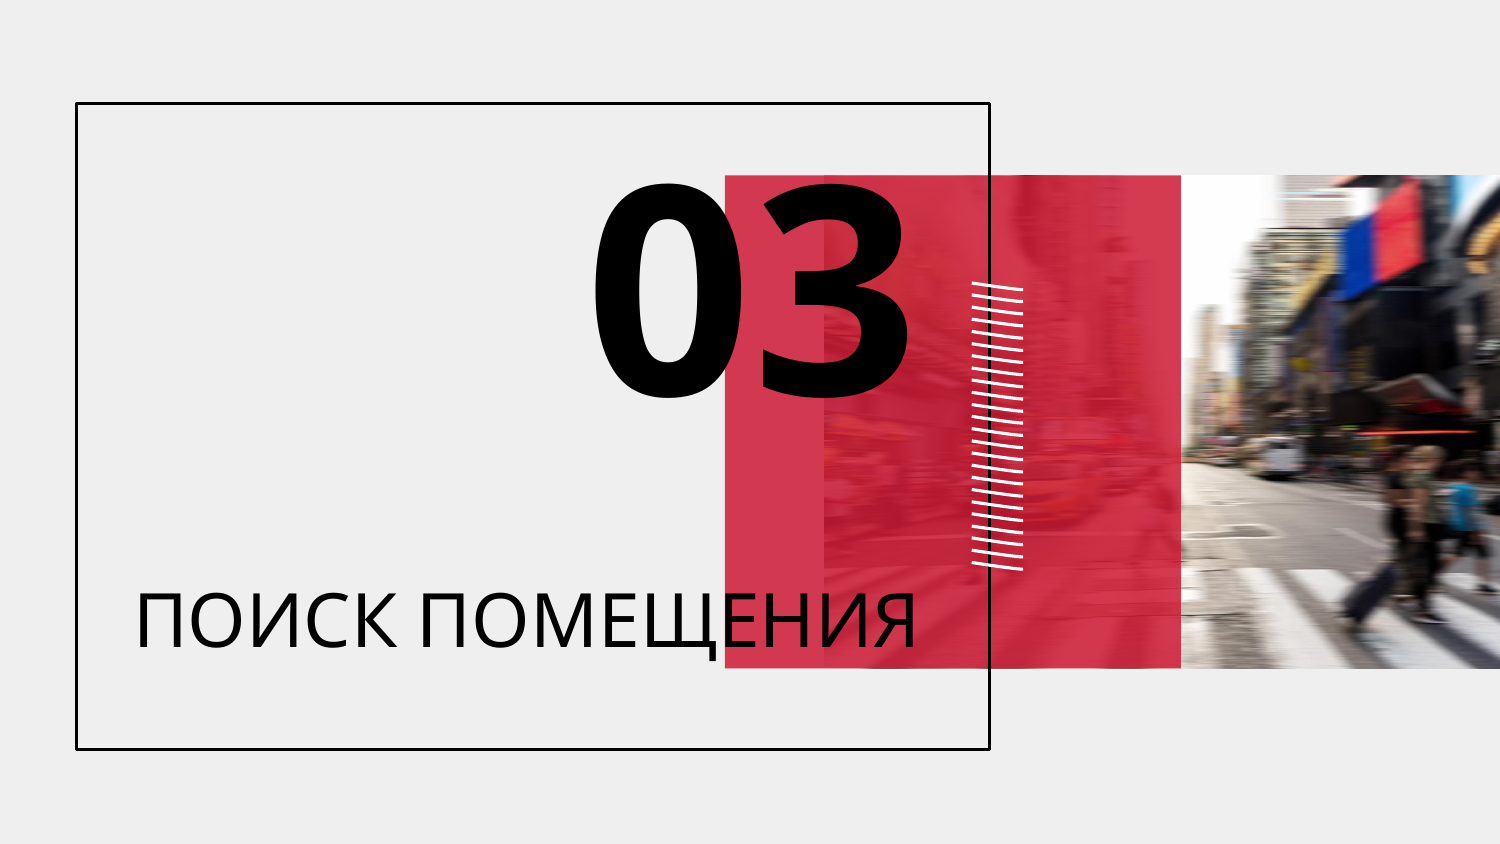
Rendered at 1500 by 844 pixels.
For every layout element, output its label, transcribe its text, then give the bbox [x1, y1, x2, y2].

picture [823, 175, 1500, 669]
title 03 [552, 131, 935, 426]
title ПОИСК ПОМЕЩЕНИЯ [118, 532, 945, 704]
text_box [971, 282, 1024, 570]
text_box [76, 103, 990, 750]
